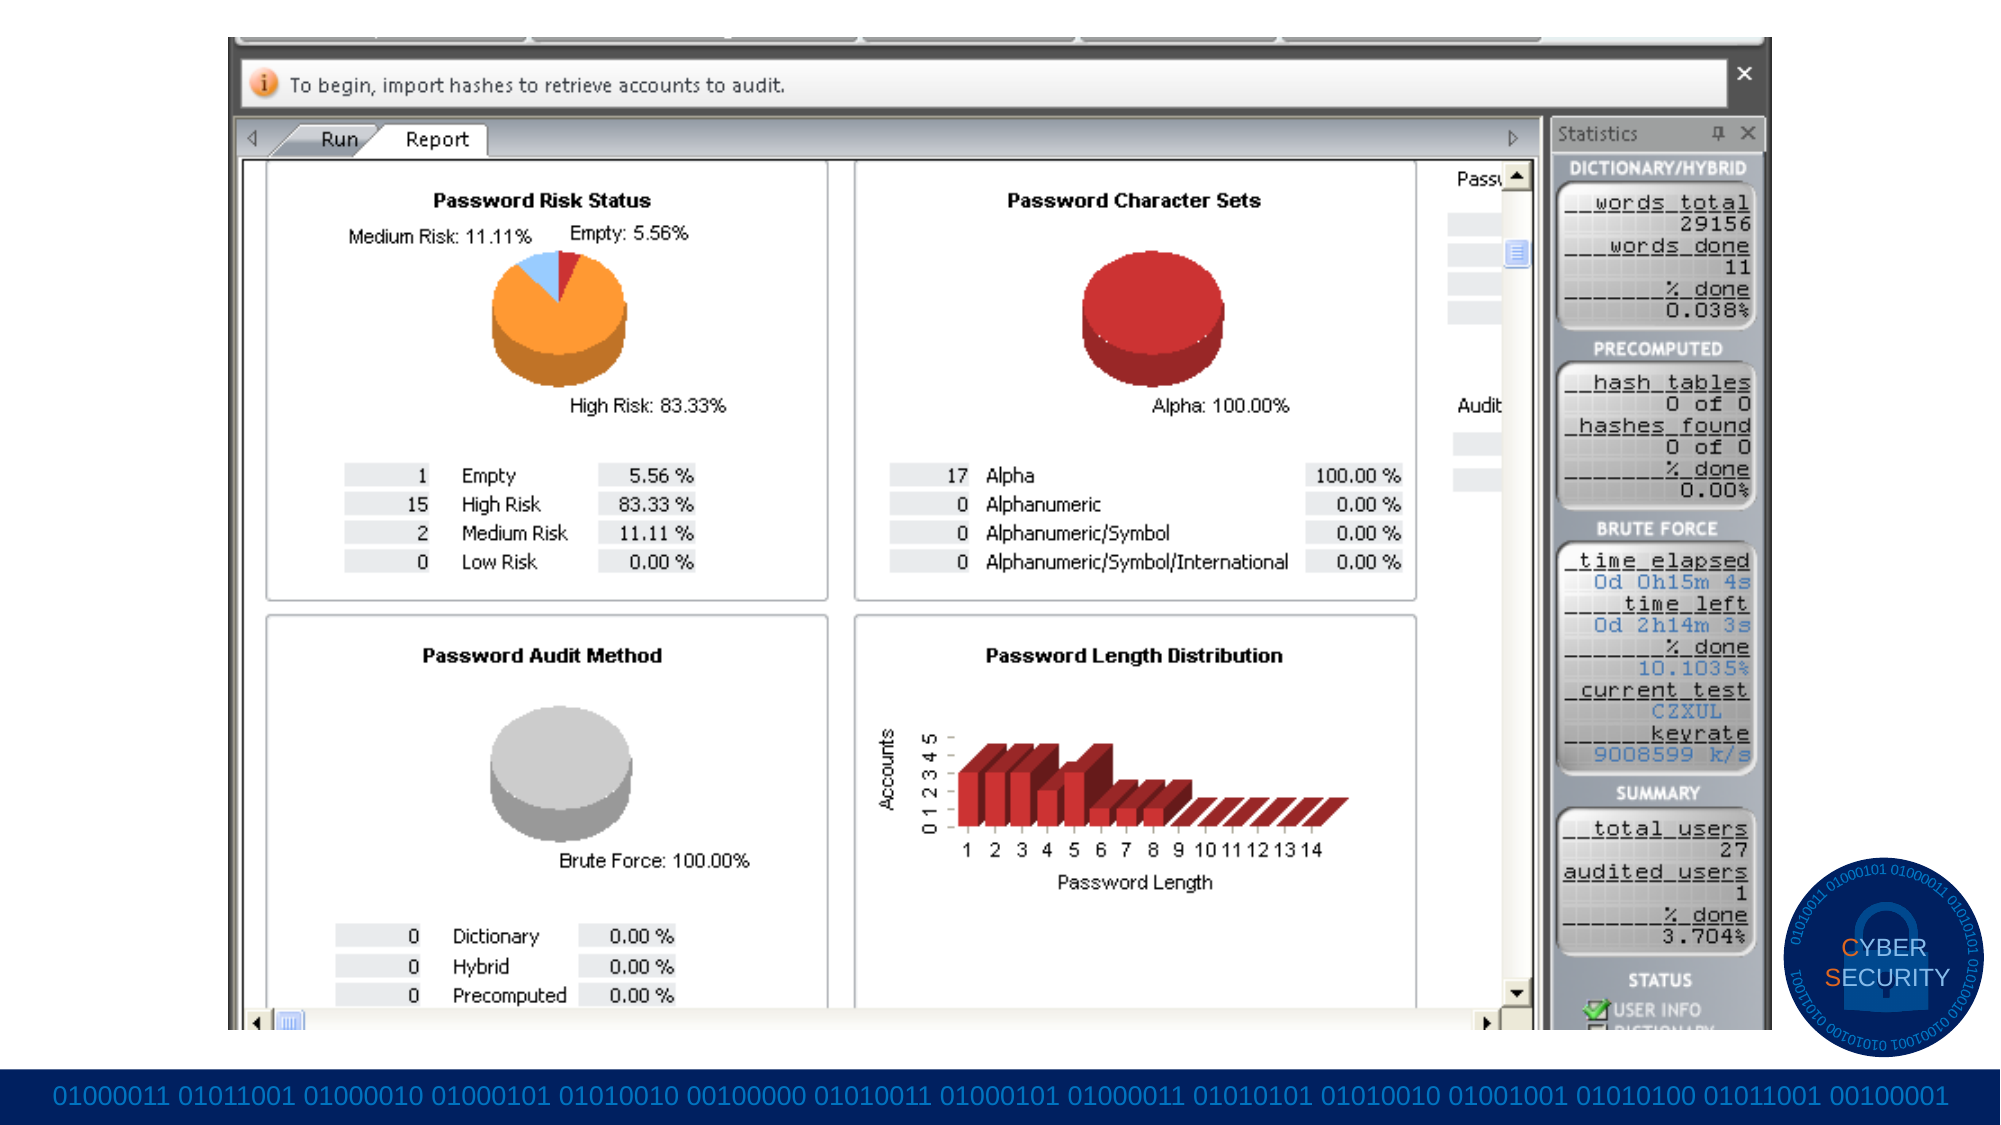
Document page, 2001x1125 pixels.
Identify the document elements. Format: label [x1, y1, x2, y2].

picture [227, 37, 1772, 1030]
picture [1813, 884, 1959, 1030]
